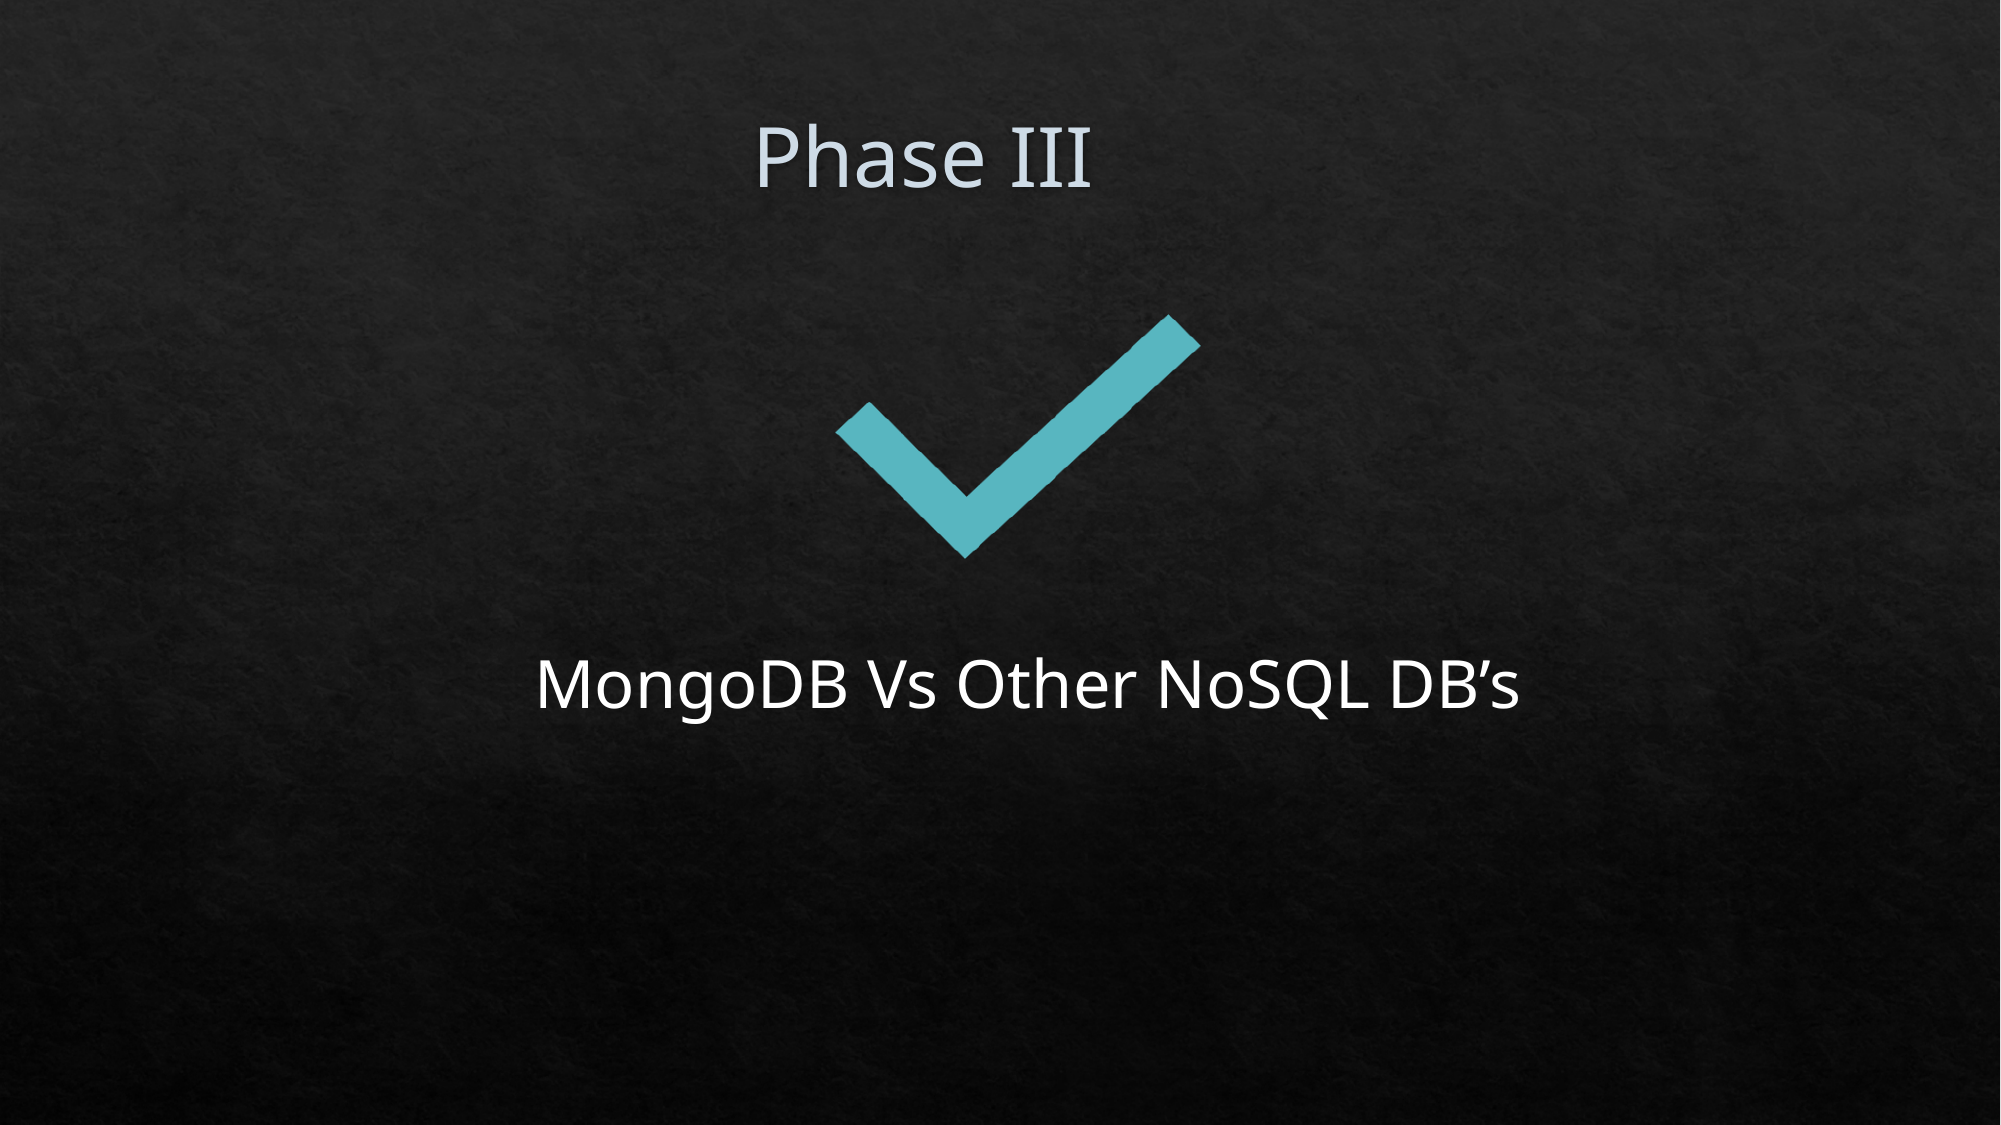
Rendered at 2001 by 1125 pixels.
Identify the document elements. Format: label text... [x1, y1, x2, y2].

title Phase III [73, 107, 1773, 314]
text_box MongoDB Vs Other NoSQL DB’s [519, 634, 1635, 730]
text_box [827, 253, 1208, 616]
